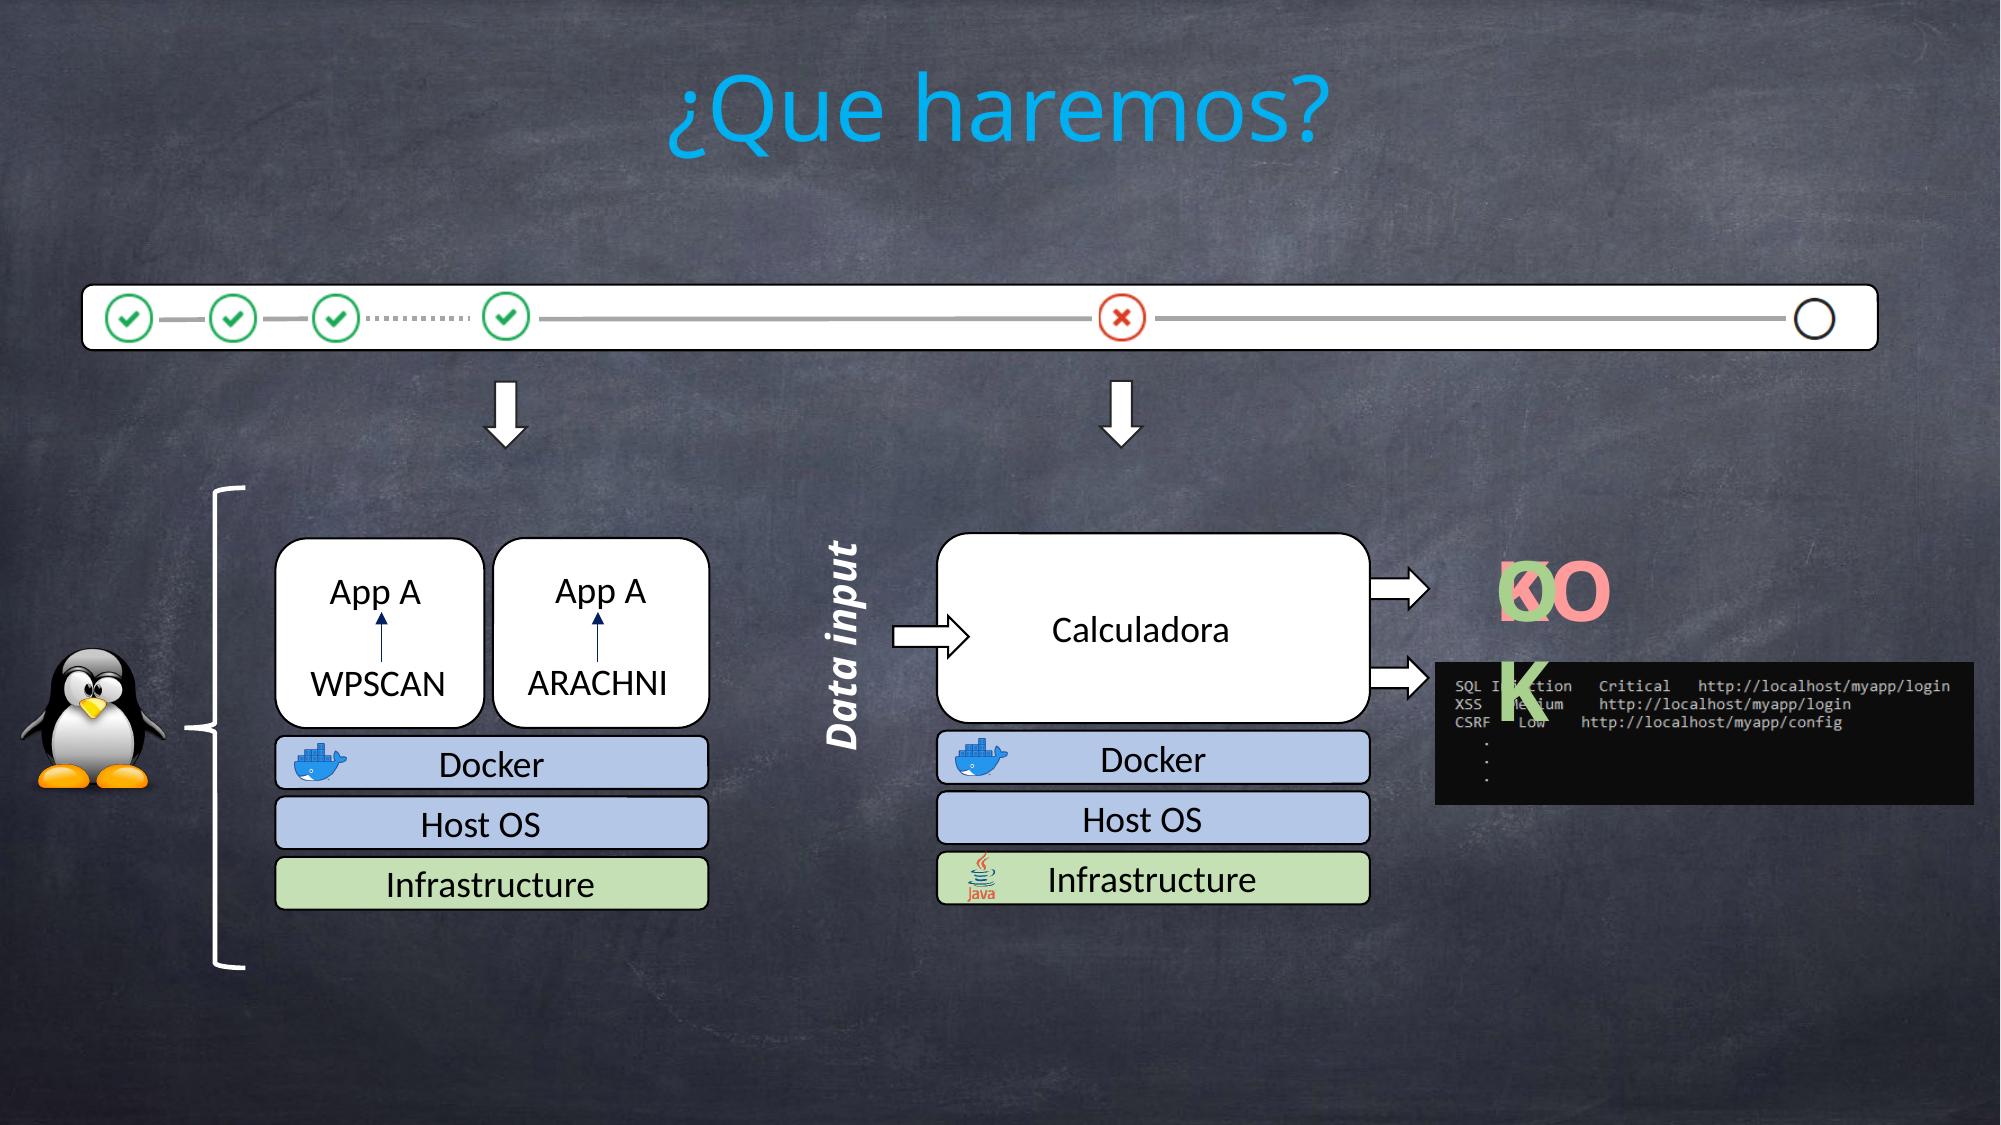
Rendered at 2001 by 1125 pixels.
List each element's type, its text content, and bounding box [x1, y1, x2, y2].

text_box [18, 291, 710, 968]
picture [0, 0, 2001, 1125]
text_box OK [1480, 530, 1631, 657]
text_box [81, 283, 1879, 352]
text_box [1370, 657, 1974, 805]
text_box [807, 289, 1370, 909]
text_box ¿Que haremos? [70, 42, 1929, 167]
text_box [1371, 565, 1431, 612]
